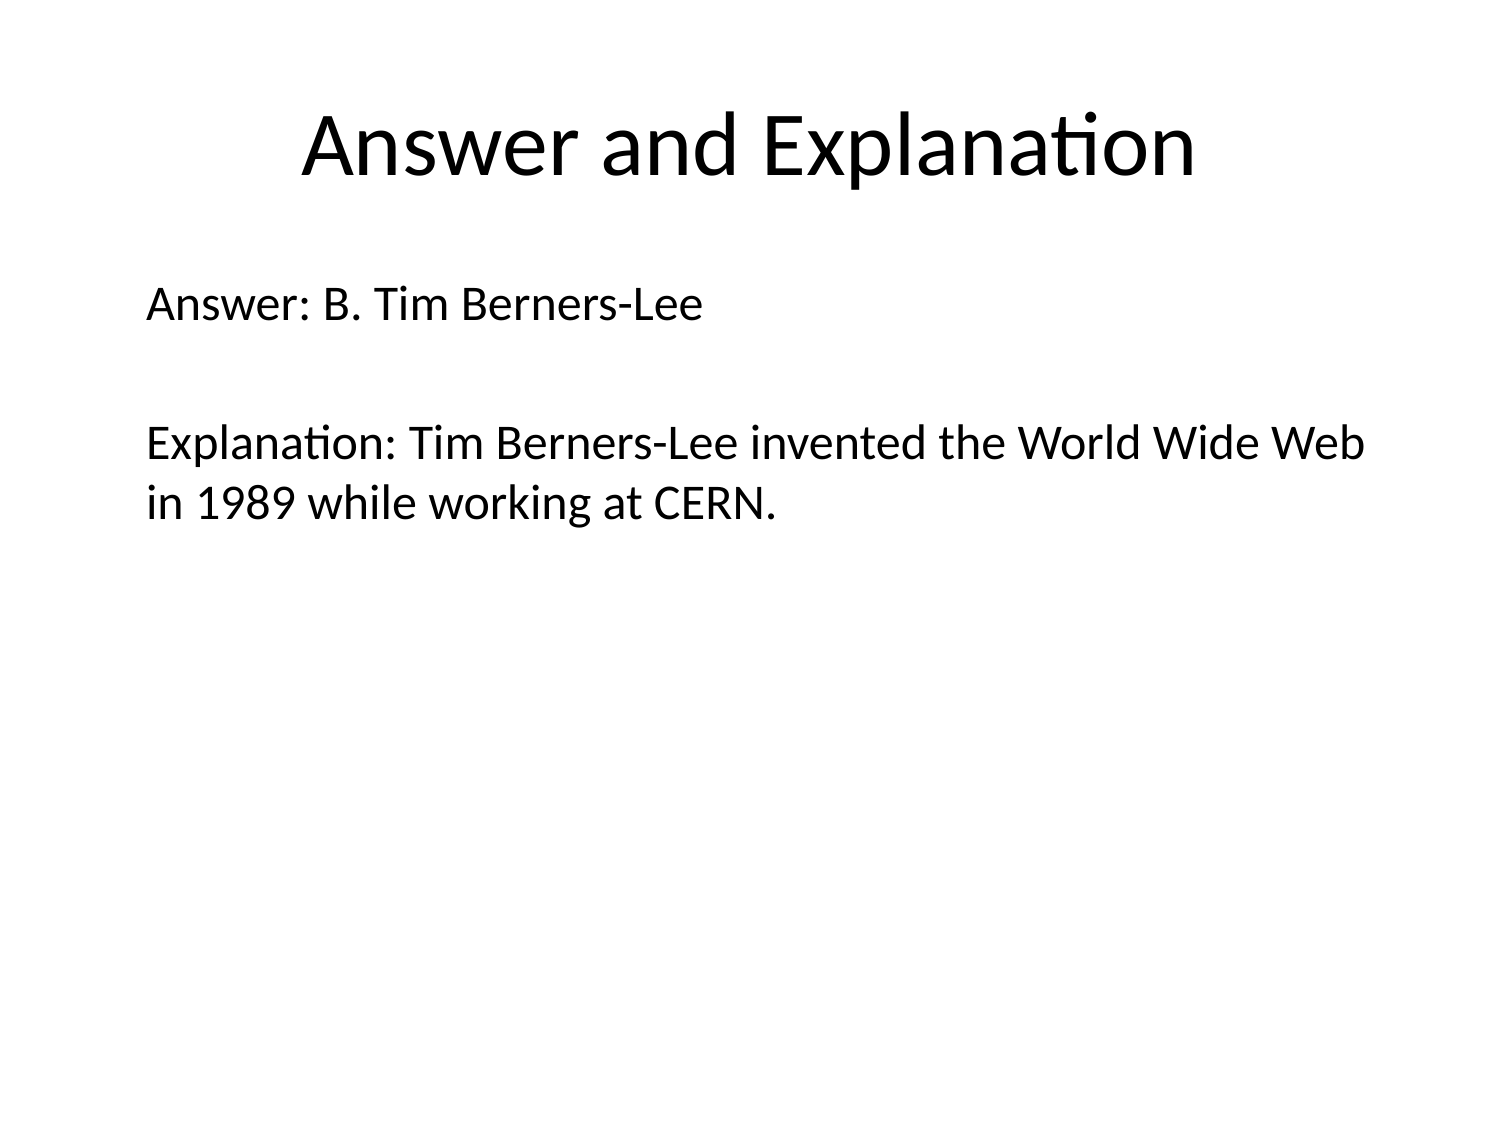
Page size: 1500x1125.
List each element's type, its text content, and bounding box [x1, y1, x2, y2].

title Answer and Explanation [75, 45, 1425, 233]
list Answer: B. Tim Berners-Lee Explanation: Tim Berners-Lee invented the World Wide Web in 1989 while working at CERN. [75, 262, 1425, 1005]
